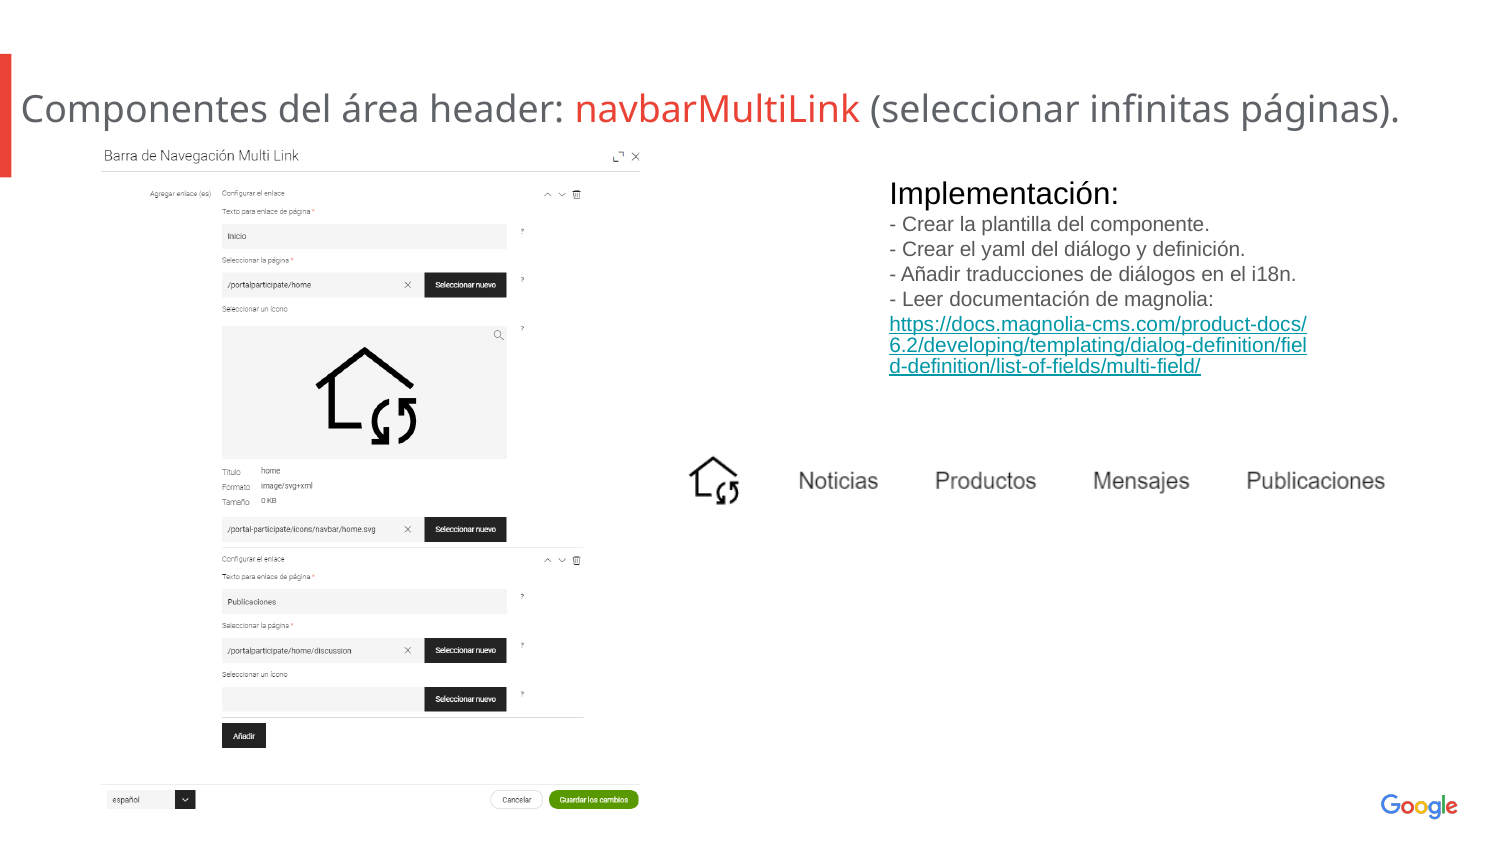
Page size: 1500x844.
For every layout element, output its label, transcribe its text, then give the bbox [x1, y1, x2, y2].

picture [649, 415, 1438, 540]
text_box Componentes del área header: navbarMultiLink (seleccionar infinitas páginas). [20, 70, 1457, 146]
picture [100, 146, 640, 809]
picture [1381, 794, 1458, 820]
text_box Implementación: - Crear la plantilla del componente. - Crear el yaml del diálogo y definición. - Añadir traducciones de diálogos en el i18n. - Leer documentación de magnolia: https://docs.magnolia-cms.com/product-docs/6.2/developing/templating/dialog-definition/field-definition/list-of-fields/multi-field/ [874, 158, 1324, 404]
